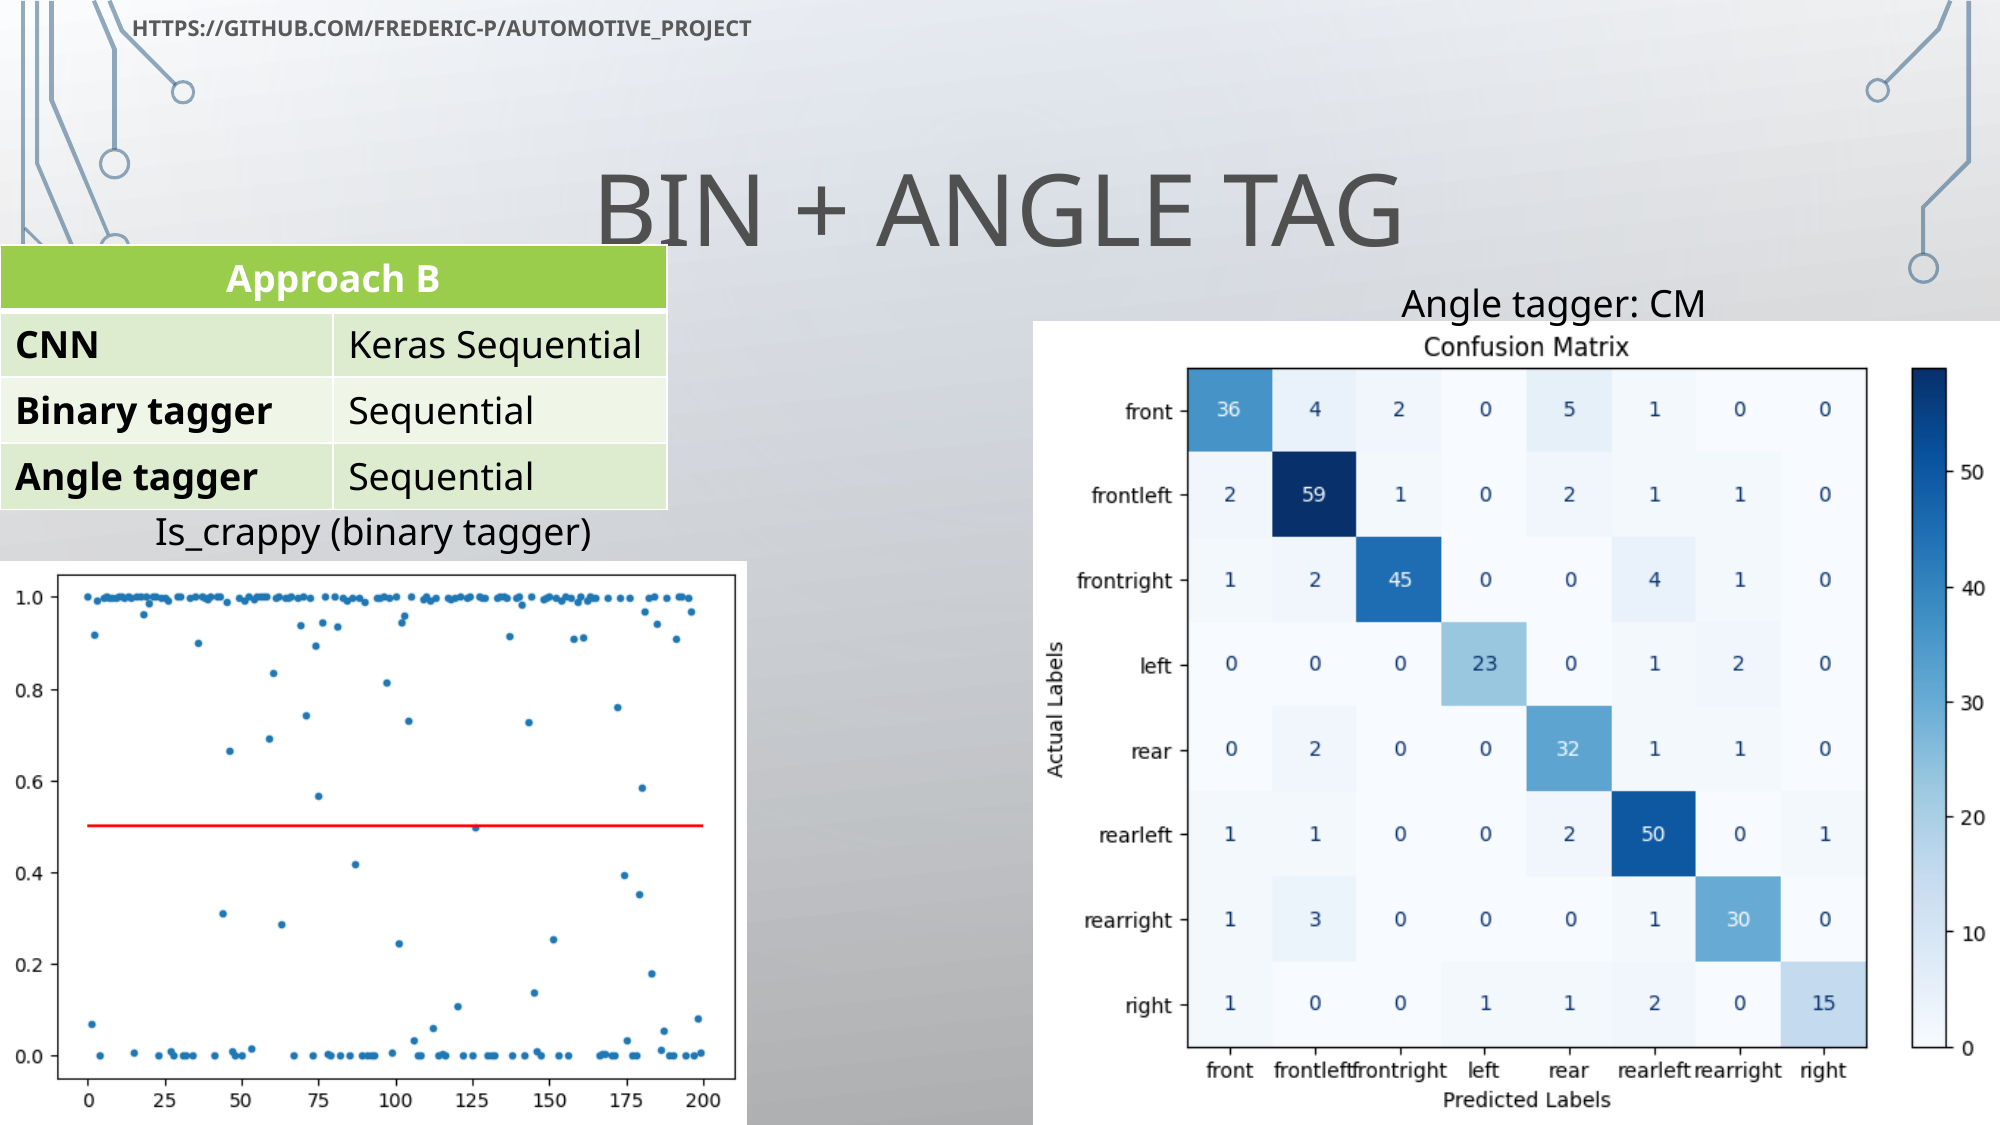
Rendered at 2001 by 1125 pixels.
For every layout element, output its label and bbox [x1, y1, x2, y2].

picture [0, 0, 2000, 1125]
text_box [1863, 0, 1976, 321]
text_box [0, 0, 201, 560]
